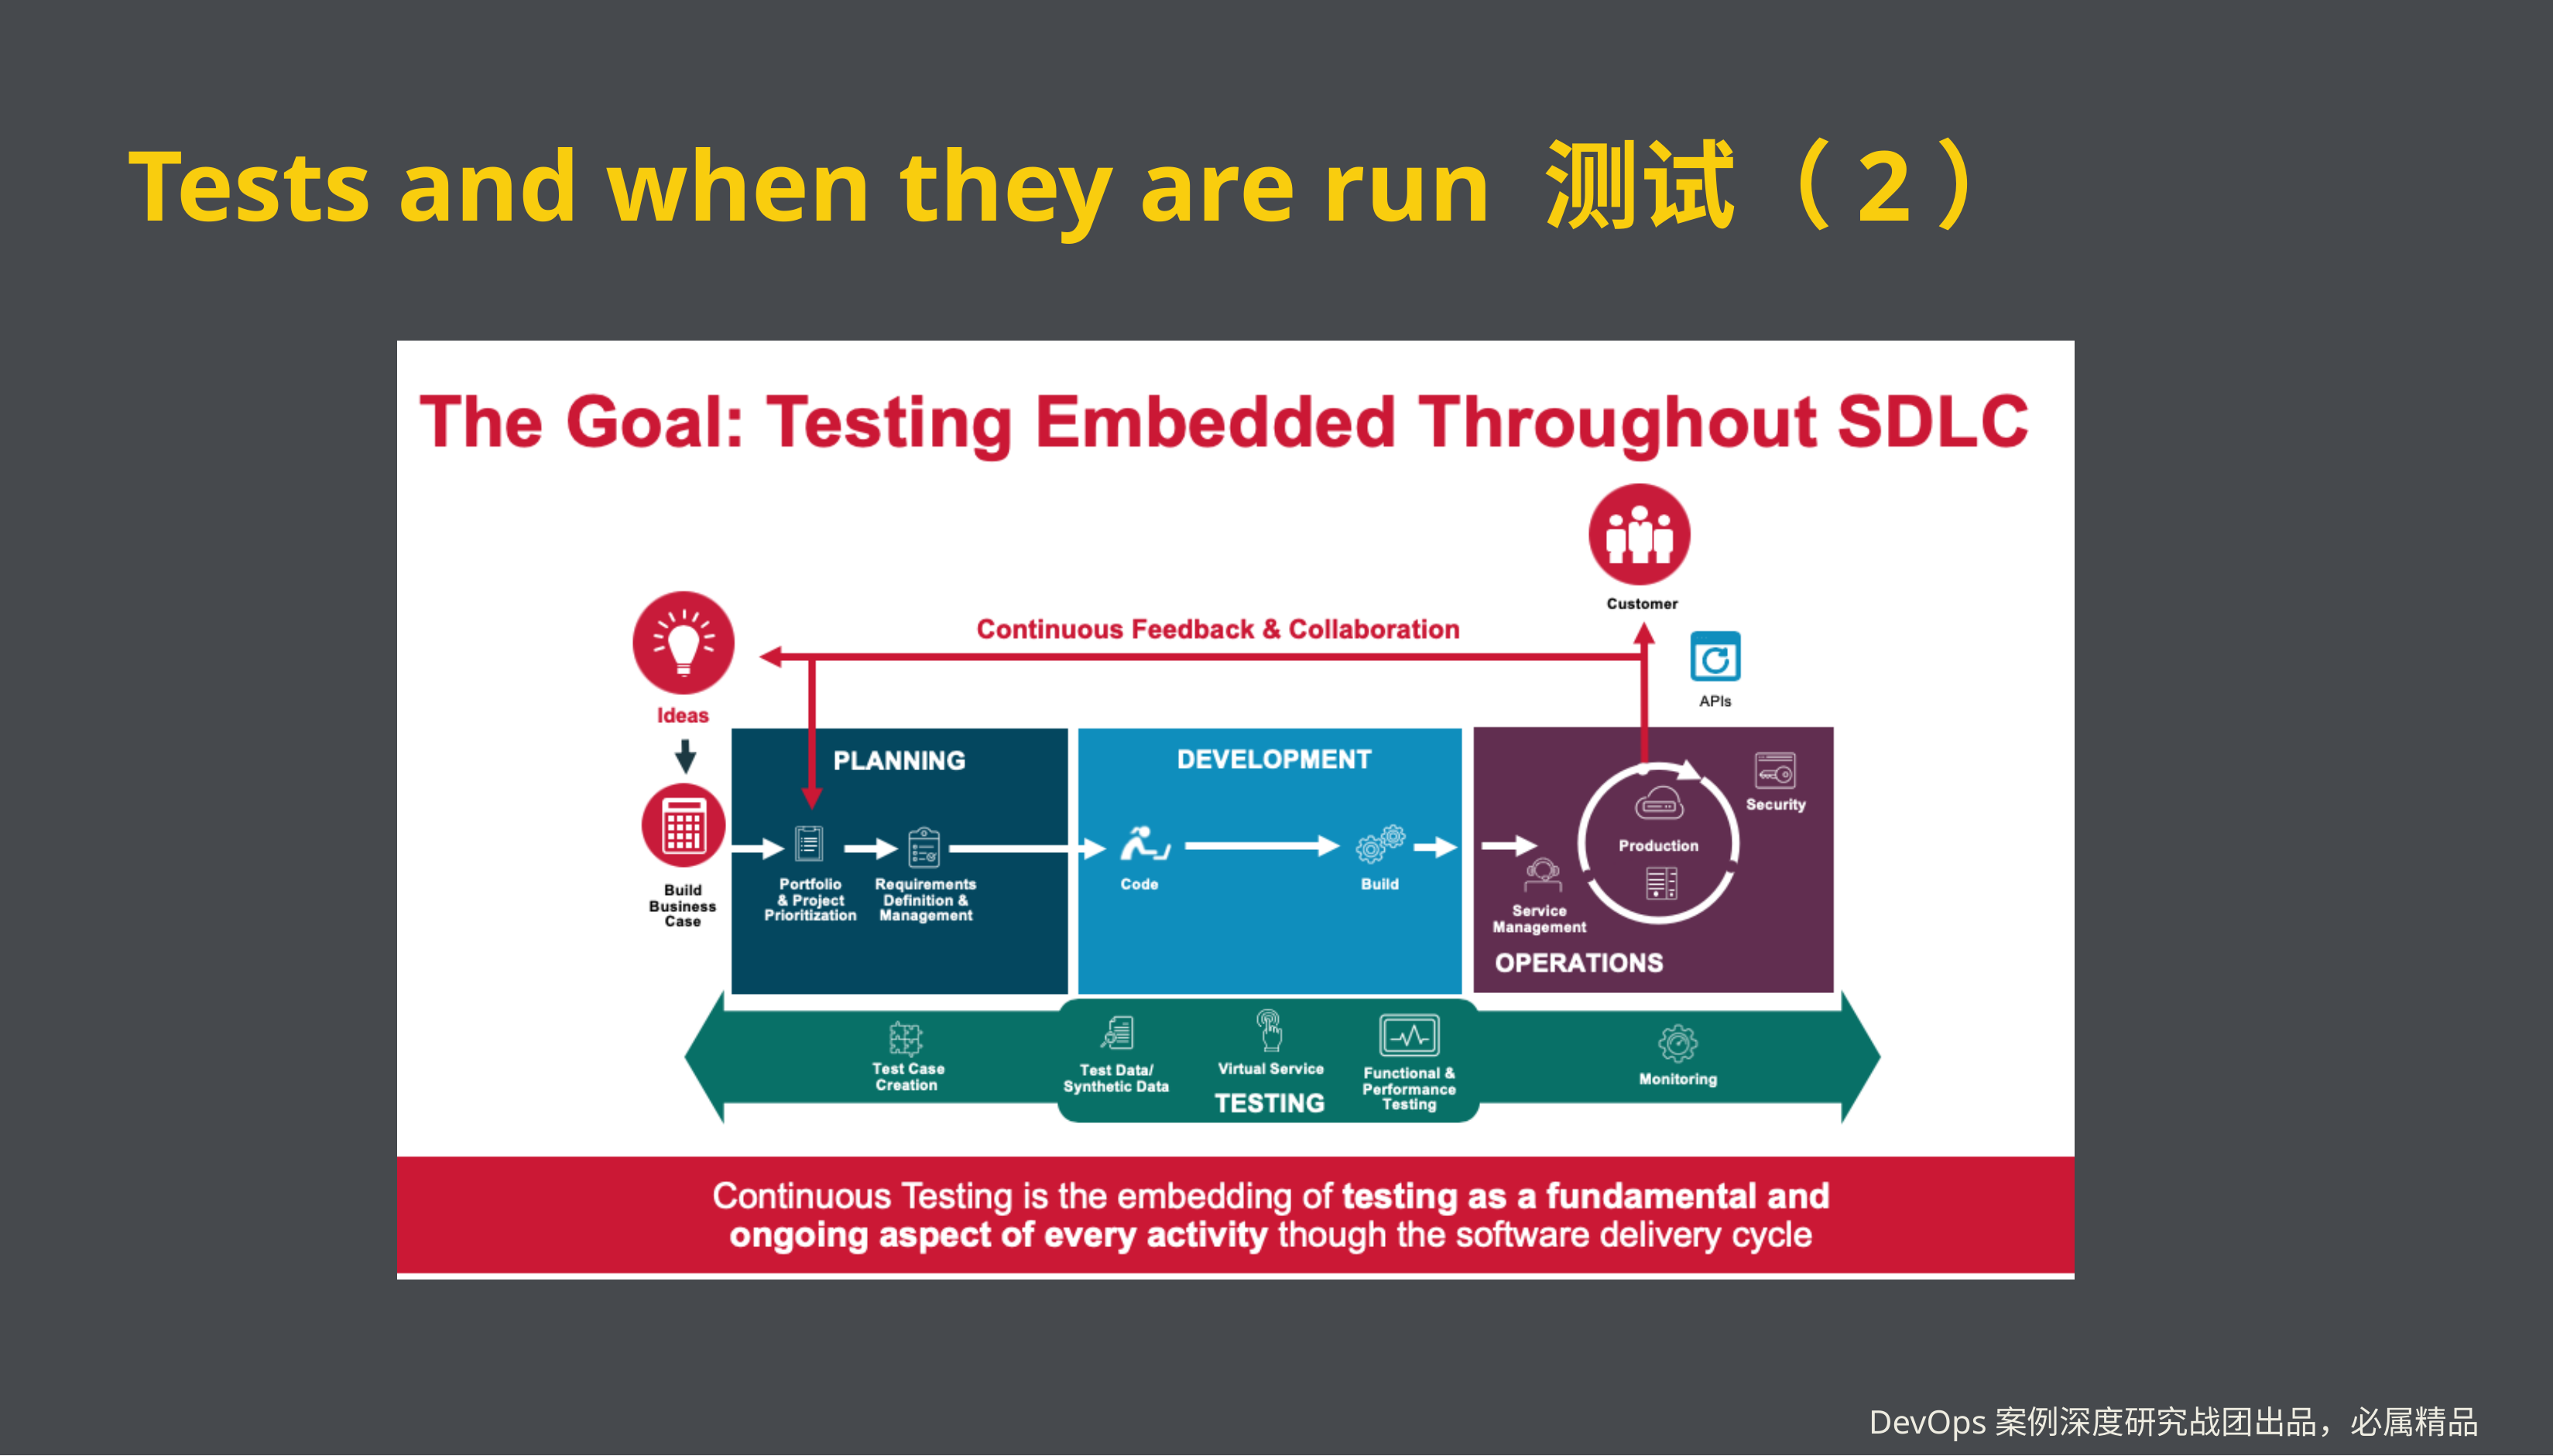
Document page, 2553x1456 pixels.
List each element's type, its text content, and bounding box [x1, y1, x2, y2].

picture [397, 340, 2075, 1280]
title Tests and when they are run 测试（2） [127, 124, 2425, 368]
